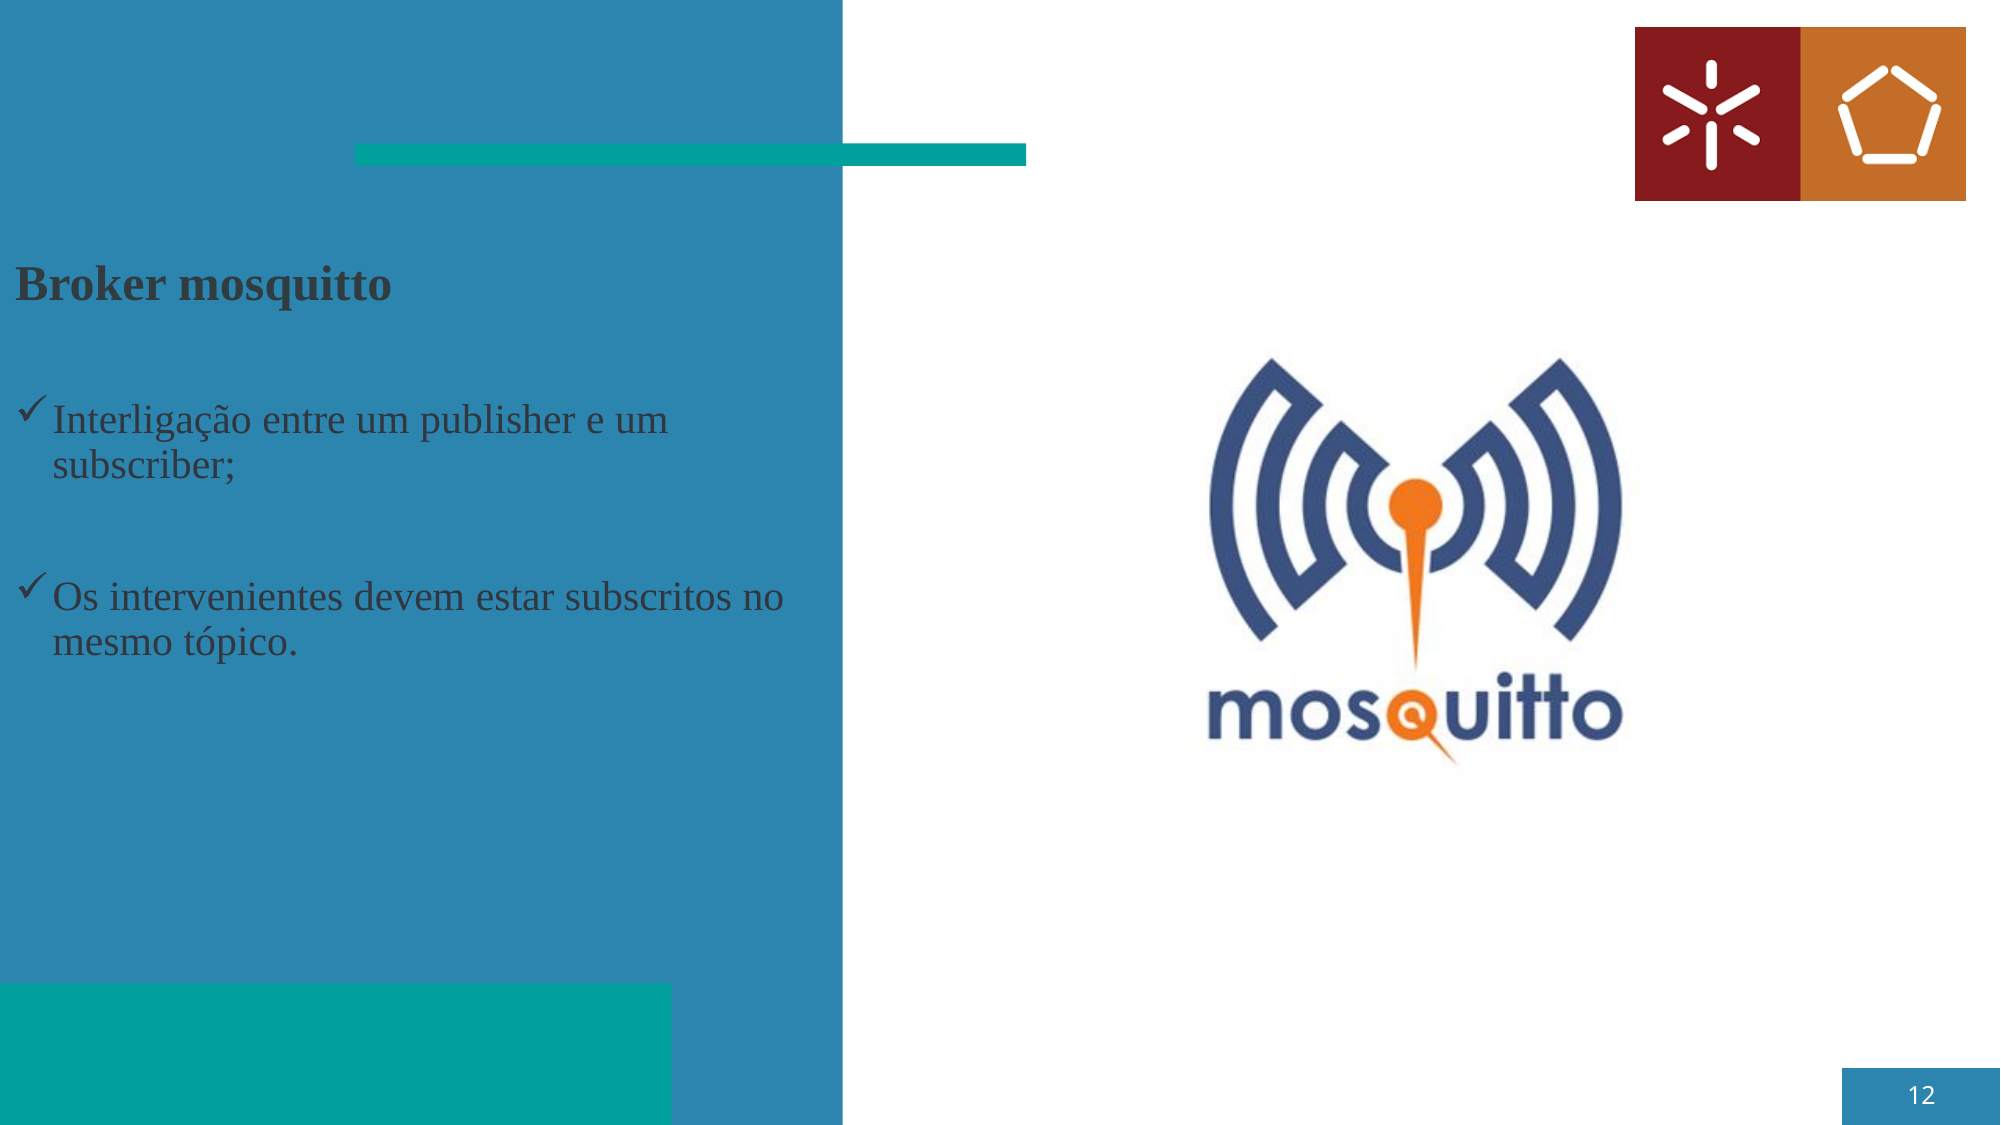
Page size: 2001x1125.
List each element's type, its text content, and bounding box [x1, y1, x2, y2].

slide_number 12 [1889, 1079, 1951, 1114]
picture [1635, 27, 1966, 201]
text_box Broker mosquitto Interligação entre um publisher e um subscriber; Os intervenientes devem estar subscritos no mesmo tópico. [0, 249, 856, 864]
picture [942, 325, 1890, 800]
